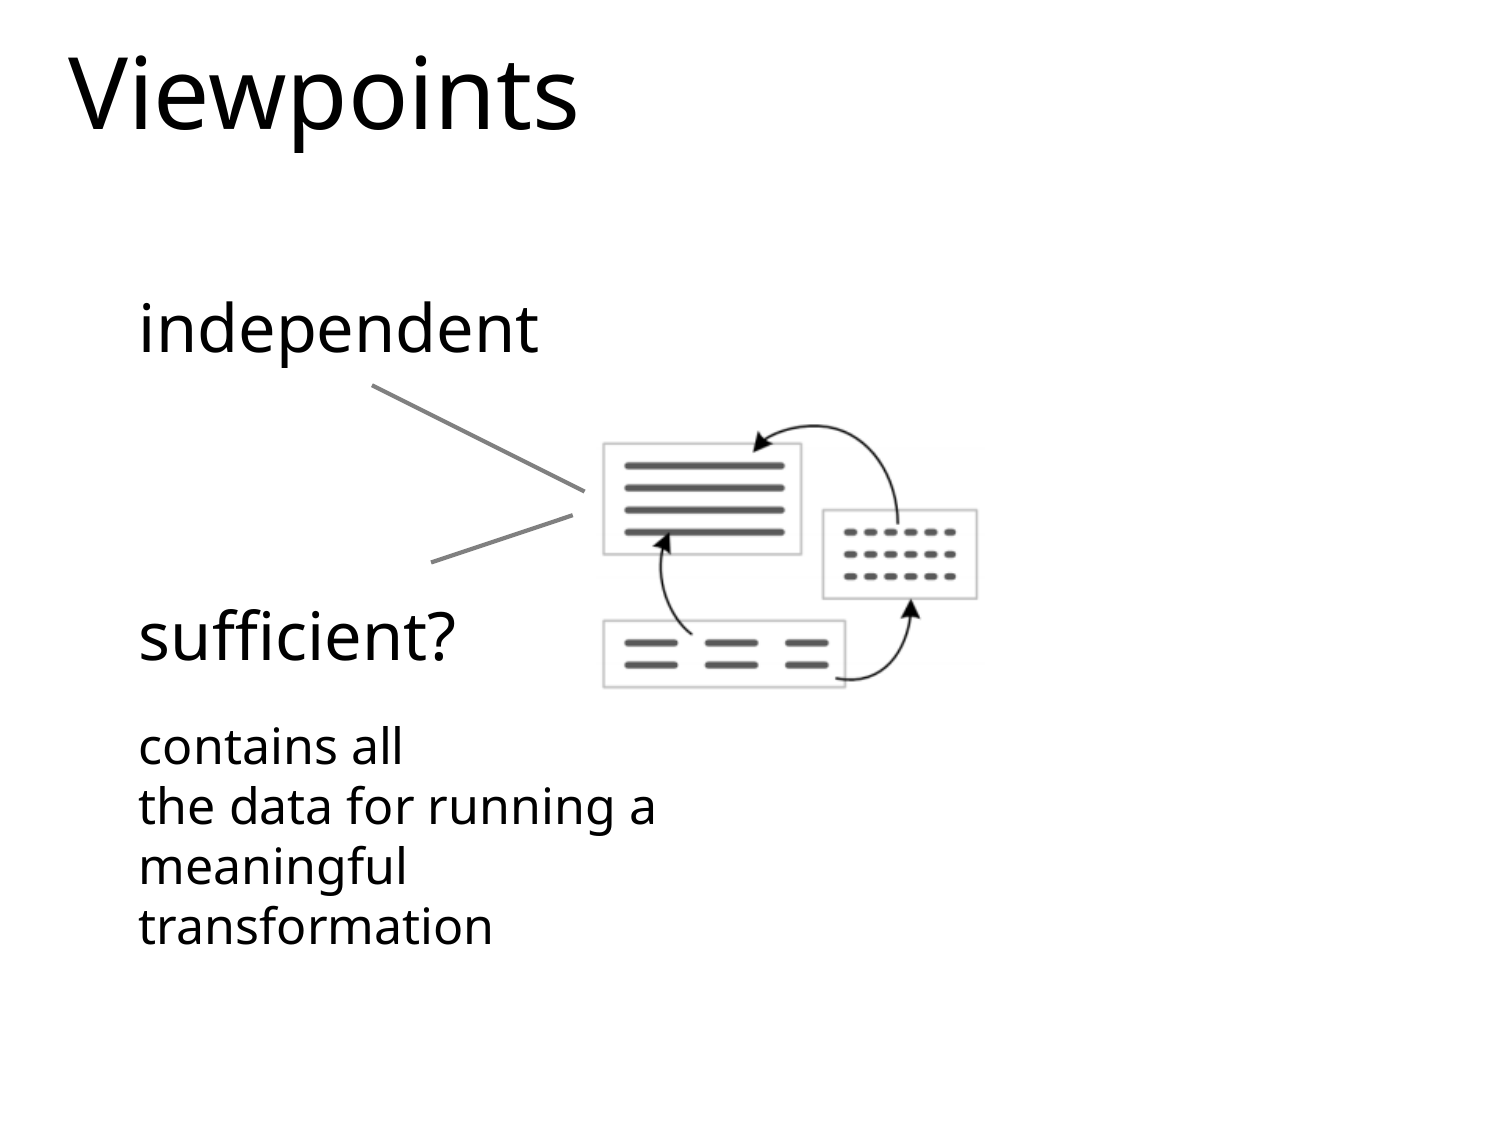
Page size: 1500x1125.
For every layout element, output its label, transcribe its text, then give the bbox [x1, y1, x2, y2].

picture [596, 373, 1022, 724]
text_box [371, 385, 585, 492]
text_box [430, 514, 573, 563]
text_box independent [123, 267, 621, 386]
text_box sufficient? [123, 574, 591, 693]
text_box Viewpoints [53, 30, 1117, 149]
text_box contains all the data for running a meaningful transformation [123, 775, 691, 894]
